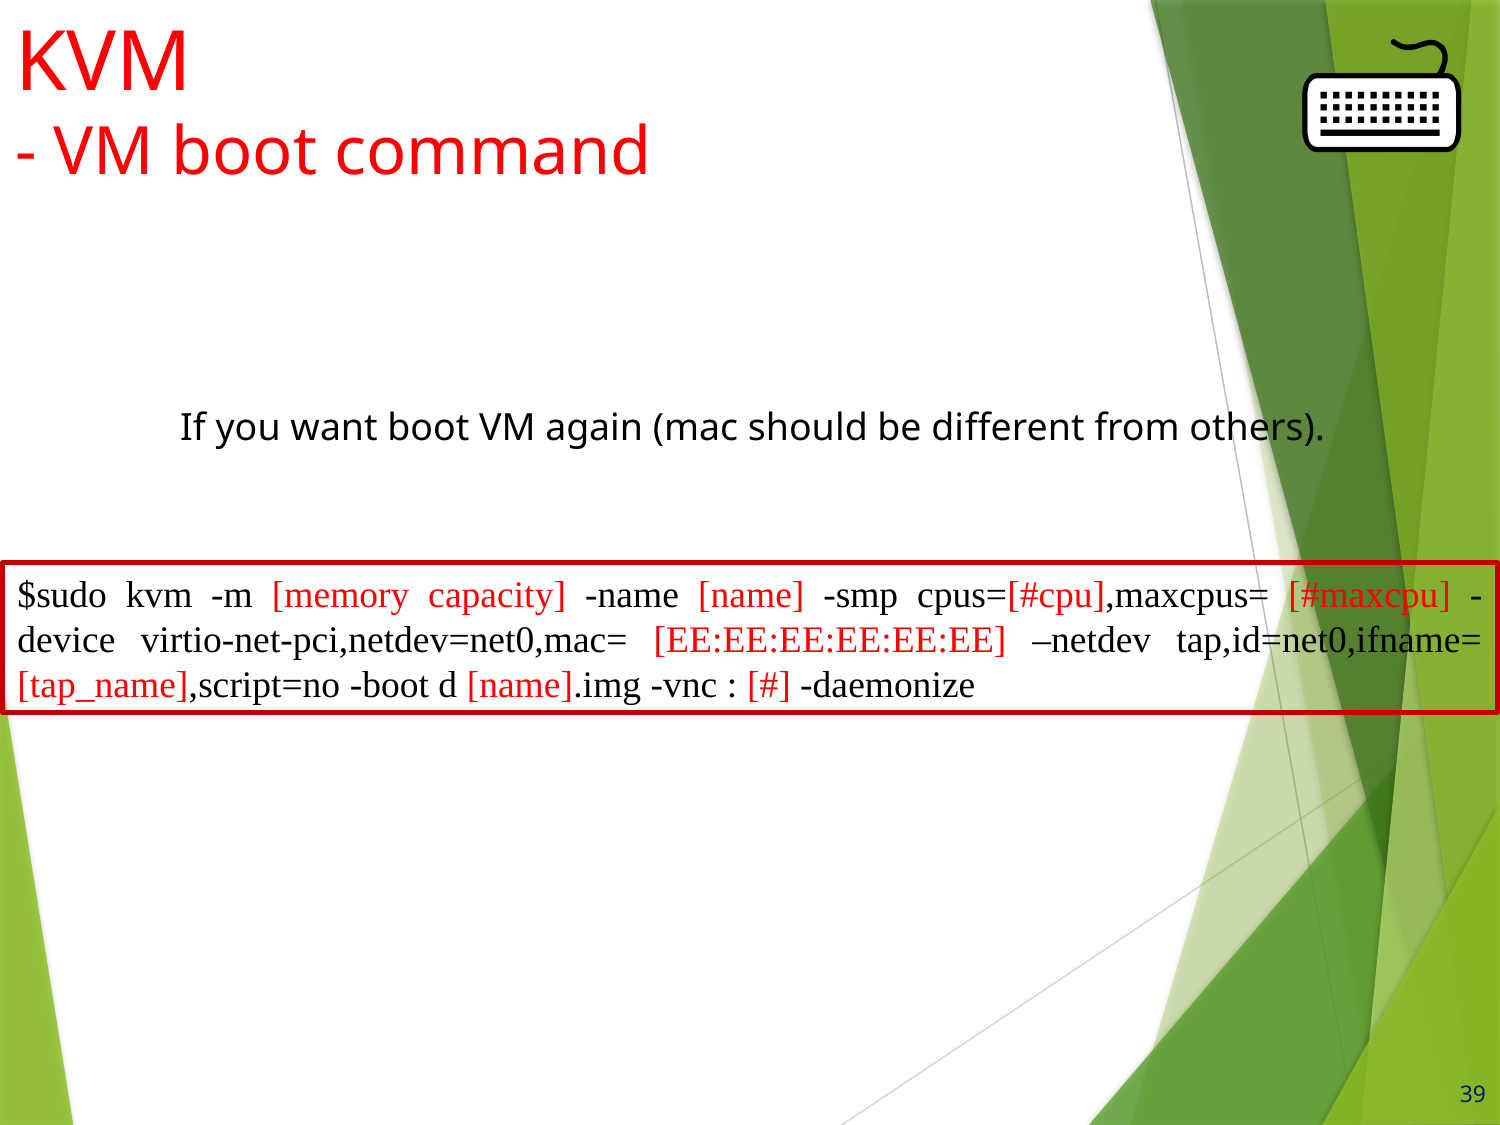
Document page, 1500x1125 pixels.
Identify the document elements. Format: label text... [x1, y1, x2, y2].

title KVM - VM boot command [0, 0, 1258, 218]
picture [1263, 0, 1500, 218]
slide_number 39 [1417, 1065, 1500, 1125]
text_box $sudo kvm -m [memory capacity] -name [name] -smp cpus=[#cpu],maxcpus= [#maxcpu] -device virtio-net-pci,netdev=net0,mac= [EE:EE:EE:EE:EE:EE] –netdev tap,id=net0,ifname= [tap_name],script=no -boot d [name].img -vnc : [#] -daemonize [2, 562, 1498, 713]
text_box If you want boot VM again (mac should be different from others). [2, 395, 1500, 456]
